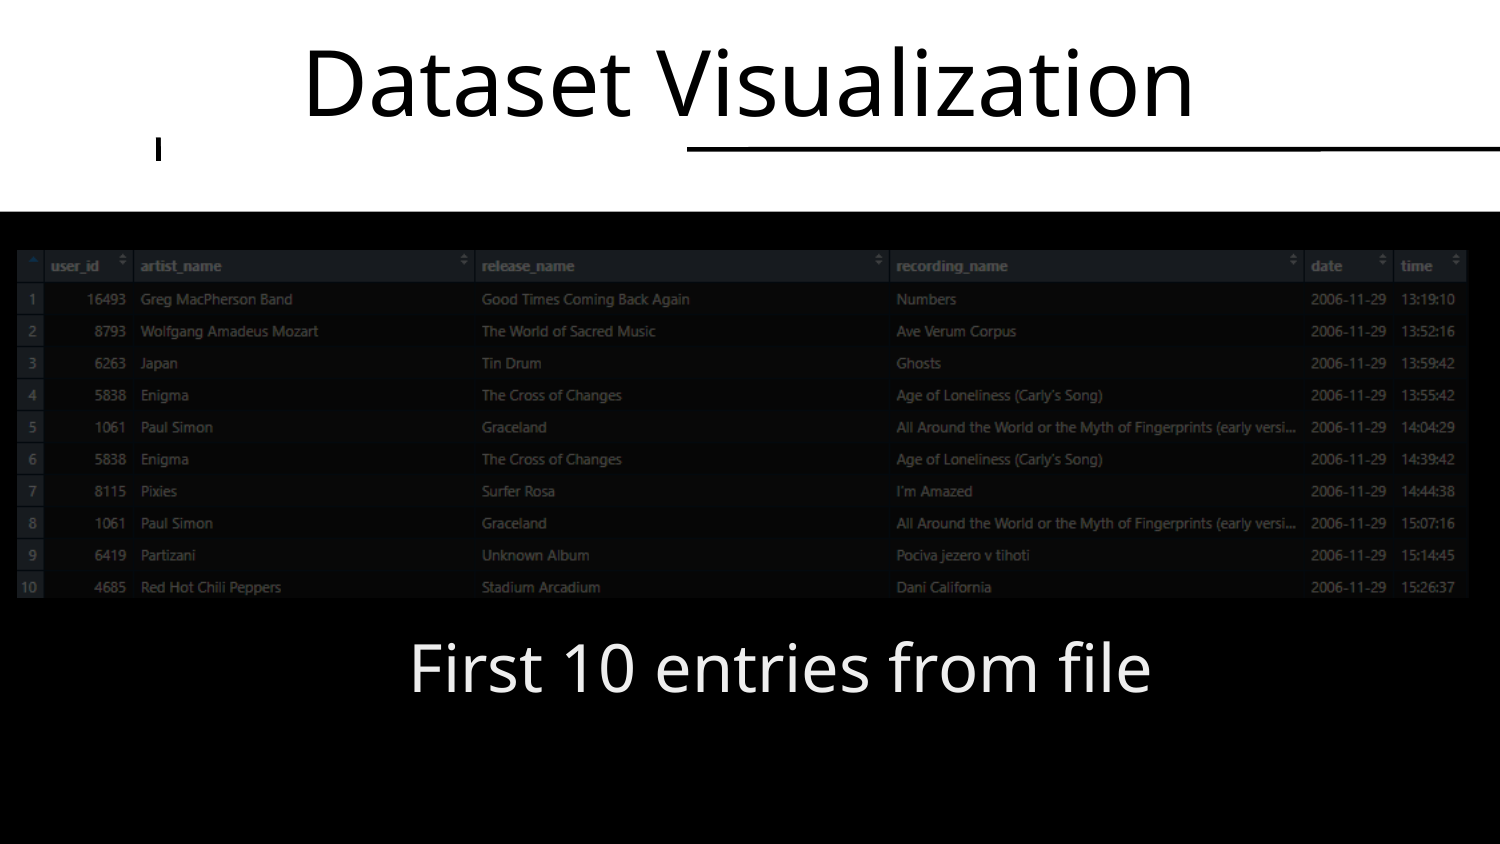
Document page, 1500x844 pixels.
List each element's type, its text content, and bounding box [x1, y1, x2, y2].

list First 10 entries from file [337, 625, 1214, 713]
title Dataset Visualization [75, 9, 1425, 150]
picture [17, 249, 1469, 599]
